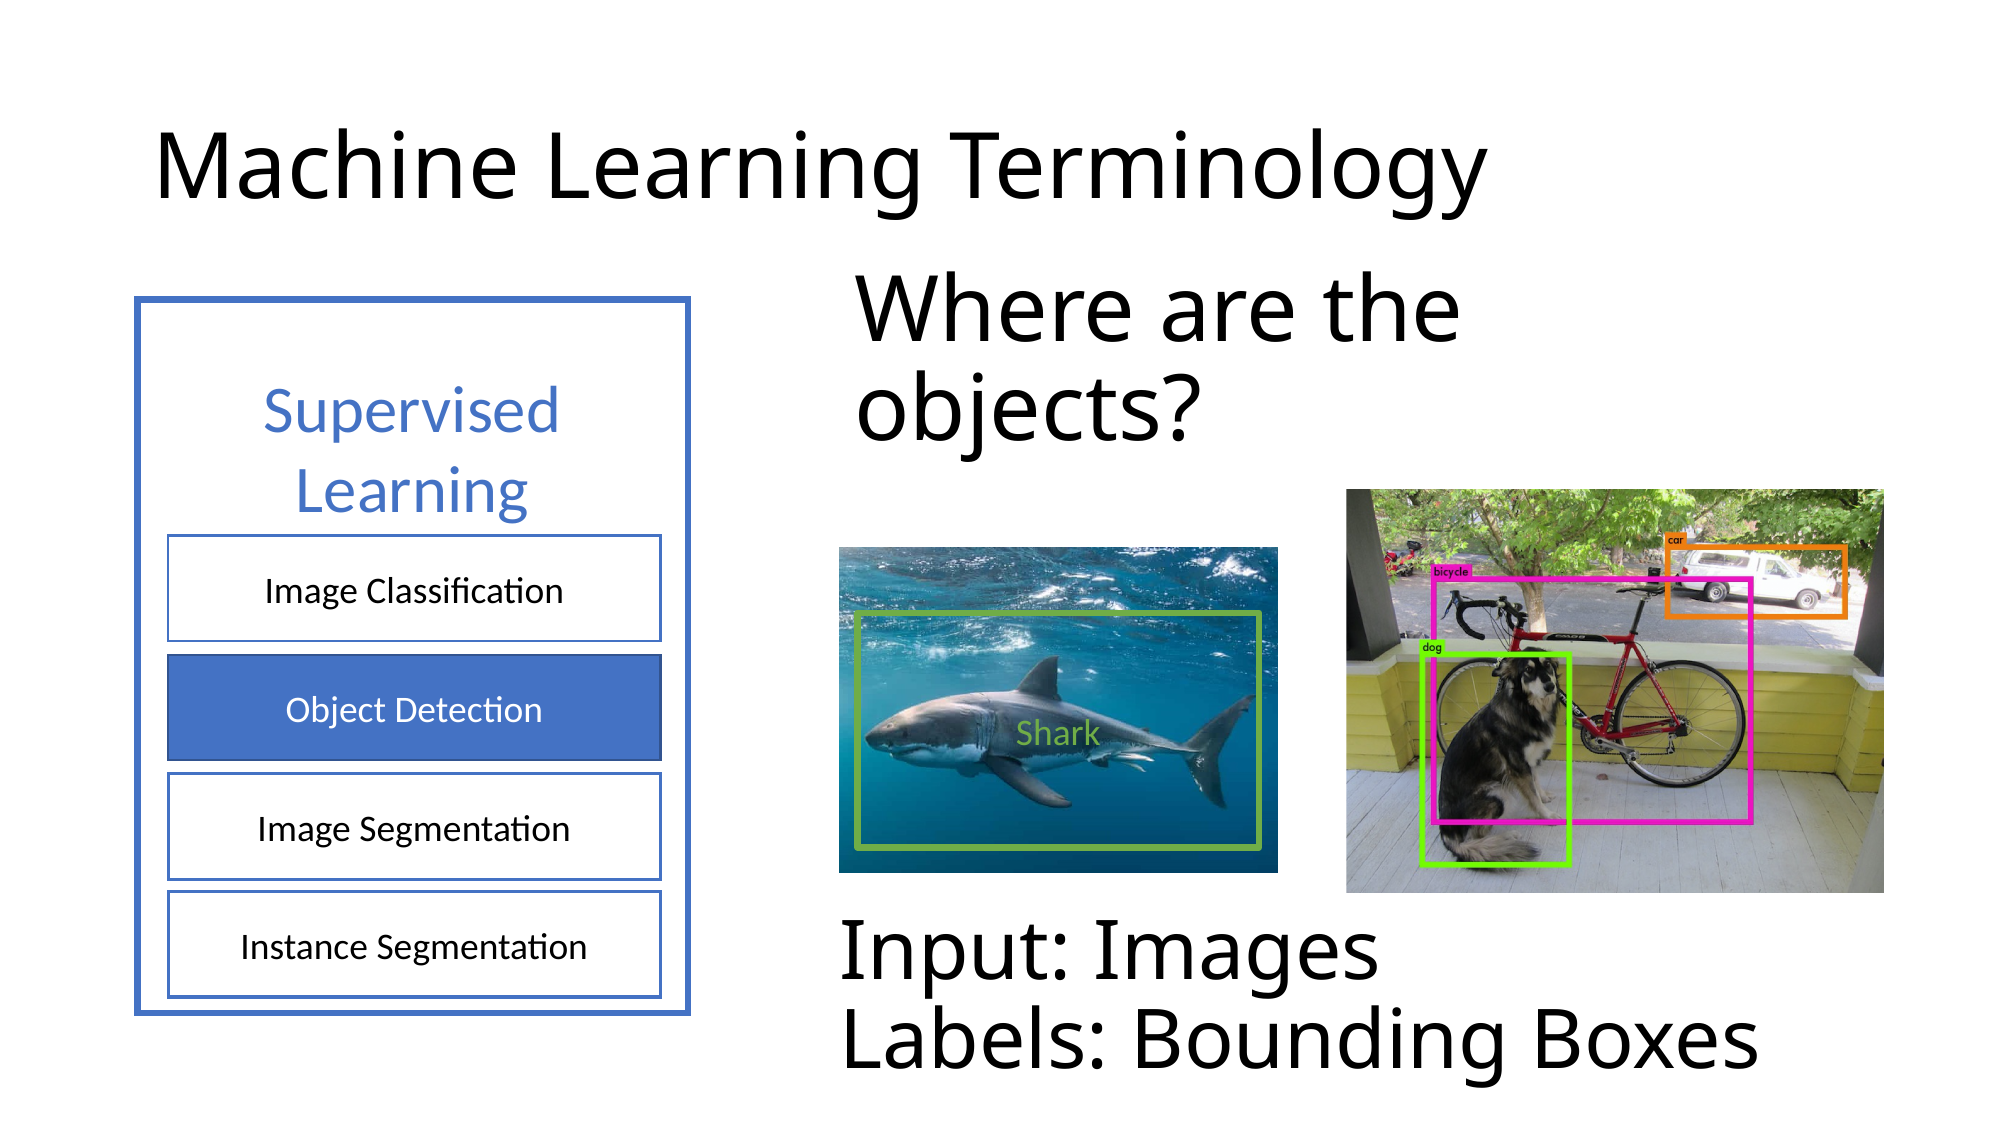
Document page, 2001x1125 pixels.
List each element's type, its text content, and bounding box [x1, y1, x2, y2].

text_box Where are the objects? [839, 252, 1793, 470]
picture [1346, 489, 1885, 893]
picture [839, 547, 1278, 860]
title Machine Learning Terminology [137, 59, 1863, 278]
text_box Instance Segmentation [167, 890, 662, 998]
picture [1094, 866, 1278, 873]
text_box Supervised Learning [137, 358, 688, 534]
text_box Object Detection [167, 654, 662, 761]
text_box [136, 298, 689, 1014]
picture [1263, 585, 1273, 595]
text_box Input: Images Labels: Bounding Boxes [824, 888, 1778, 1106]
text_box Image Classification [167, 534, 662, 642]
text_box Image Segmentation [167, 773, 662, 881]
